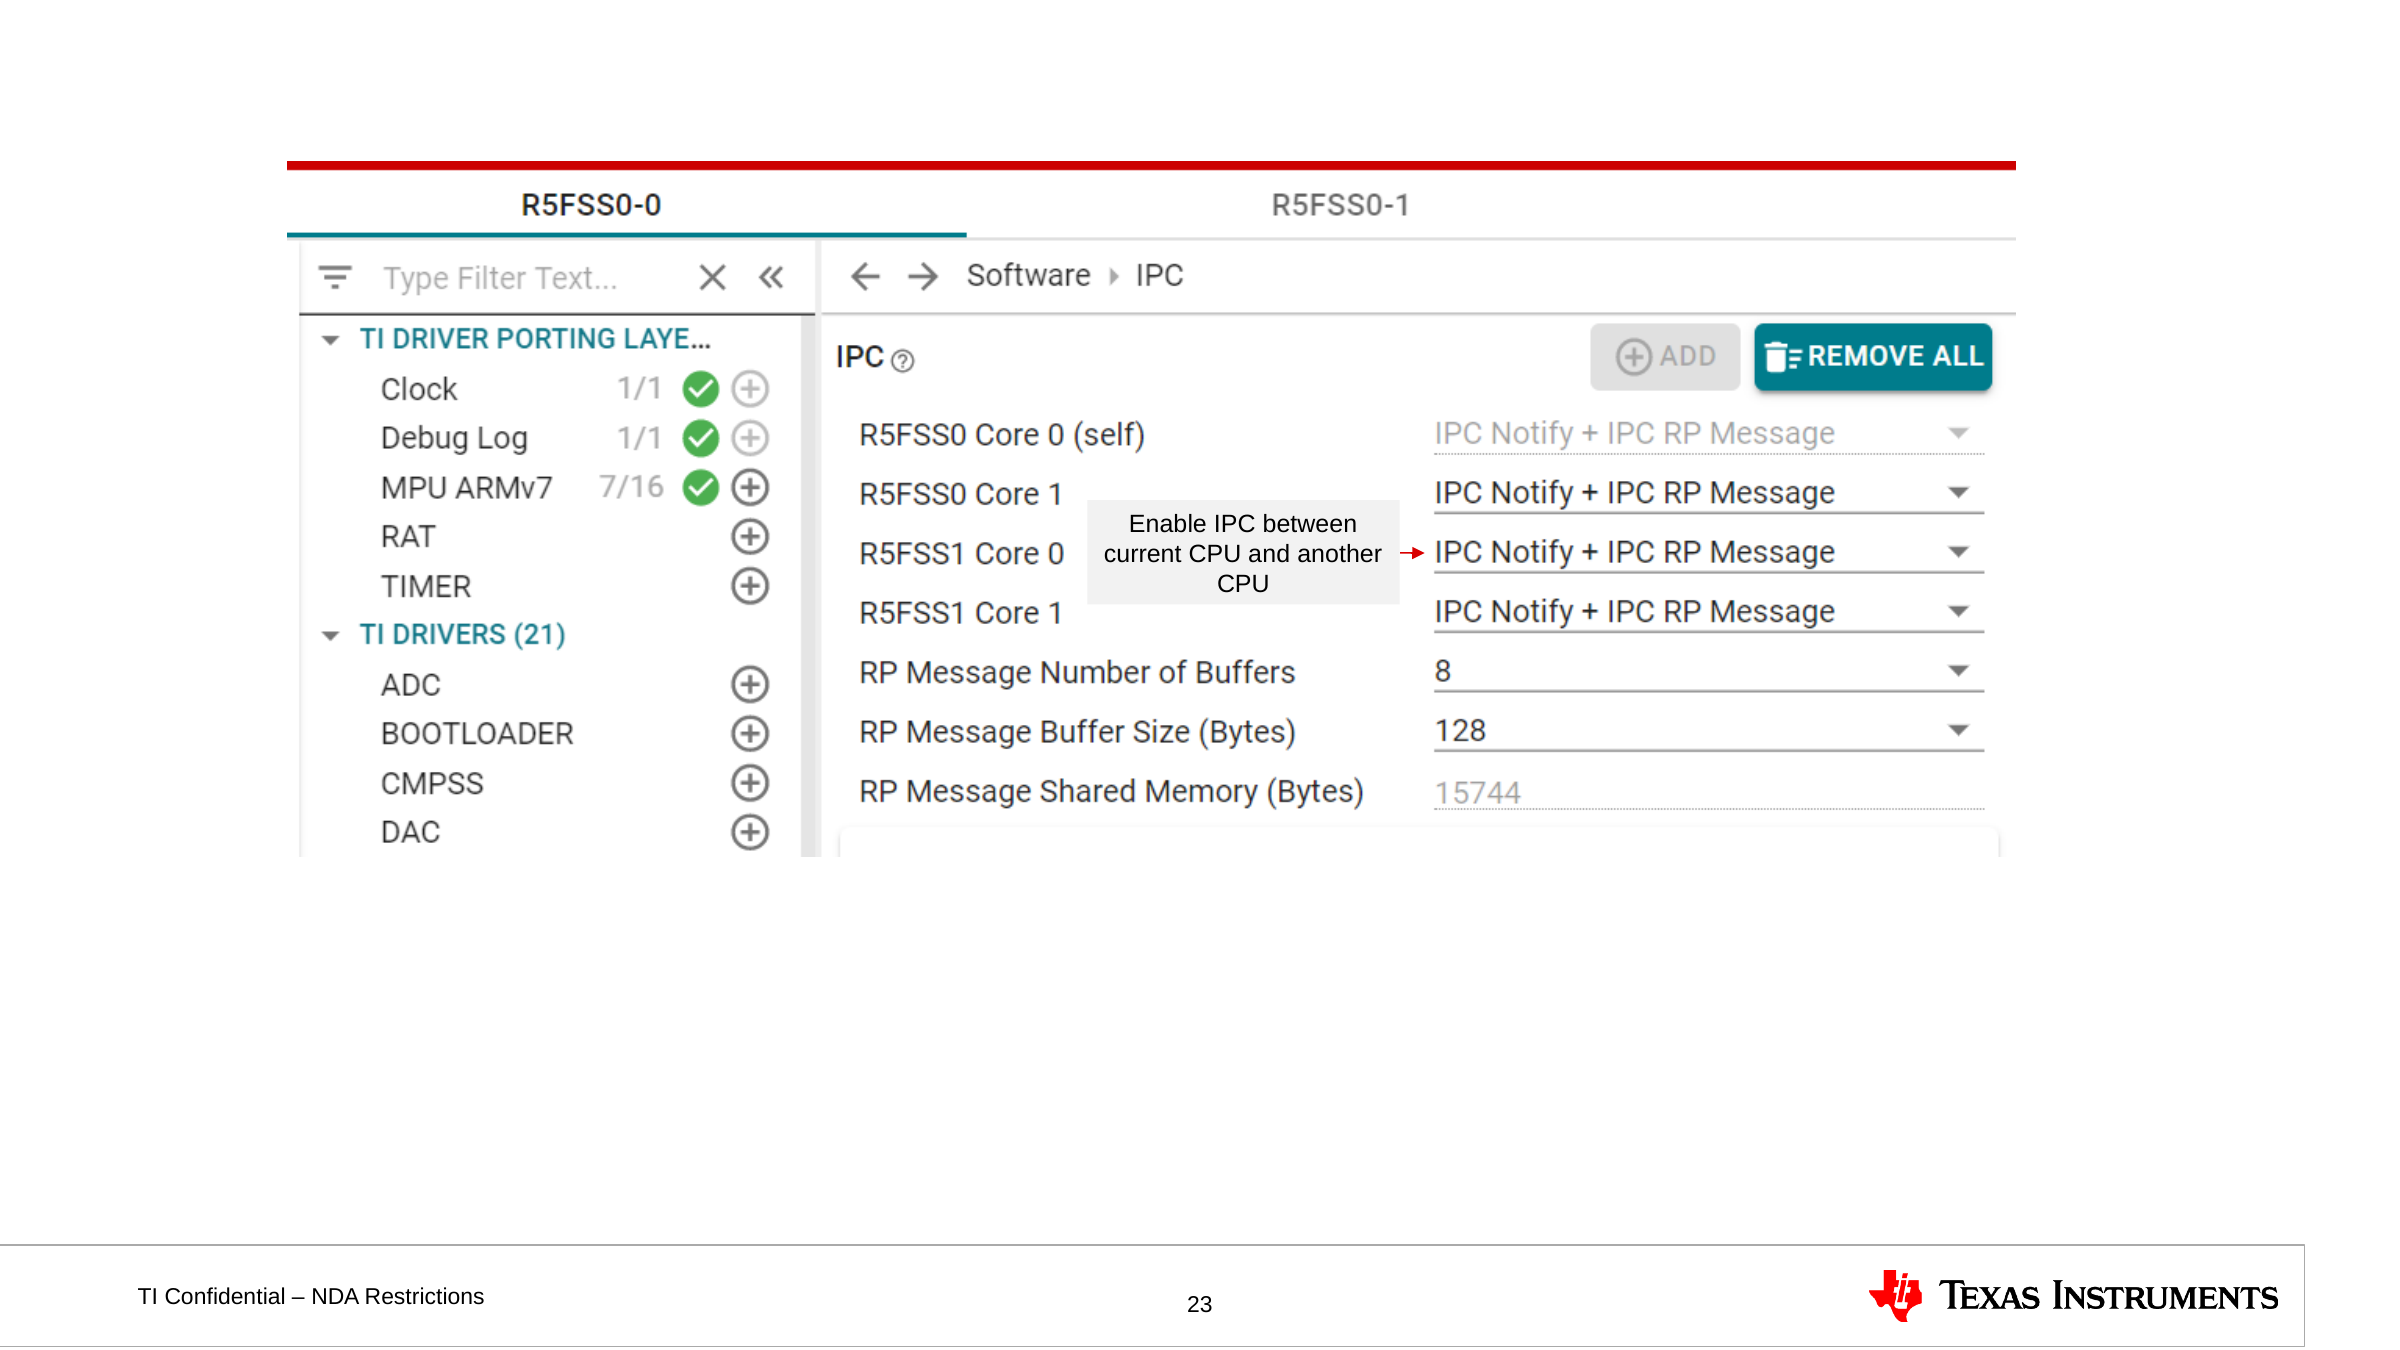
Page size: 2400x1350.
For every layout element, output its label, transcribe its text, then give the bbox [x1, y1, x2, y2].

picture [287, 161, 2016, 857]
text_box 18 [920, 1279, 1480, 1320]
picture [1869, 1270, 2278, 1322]
